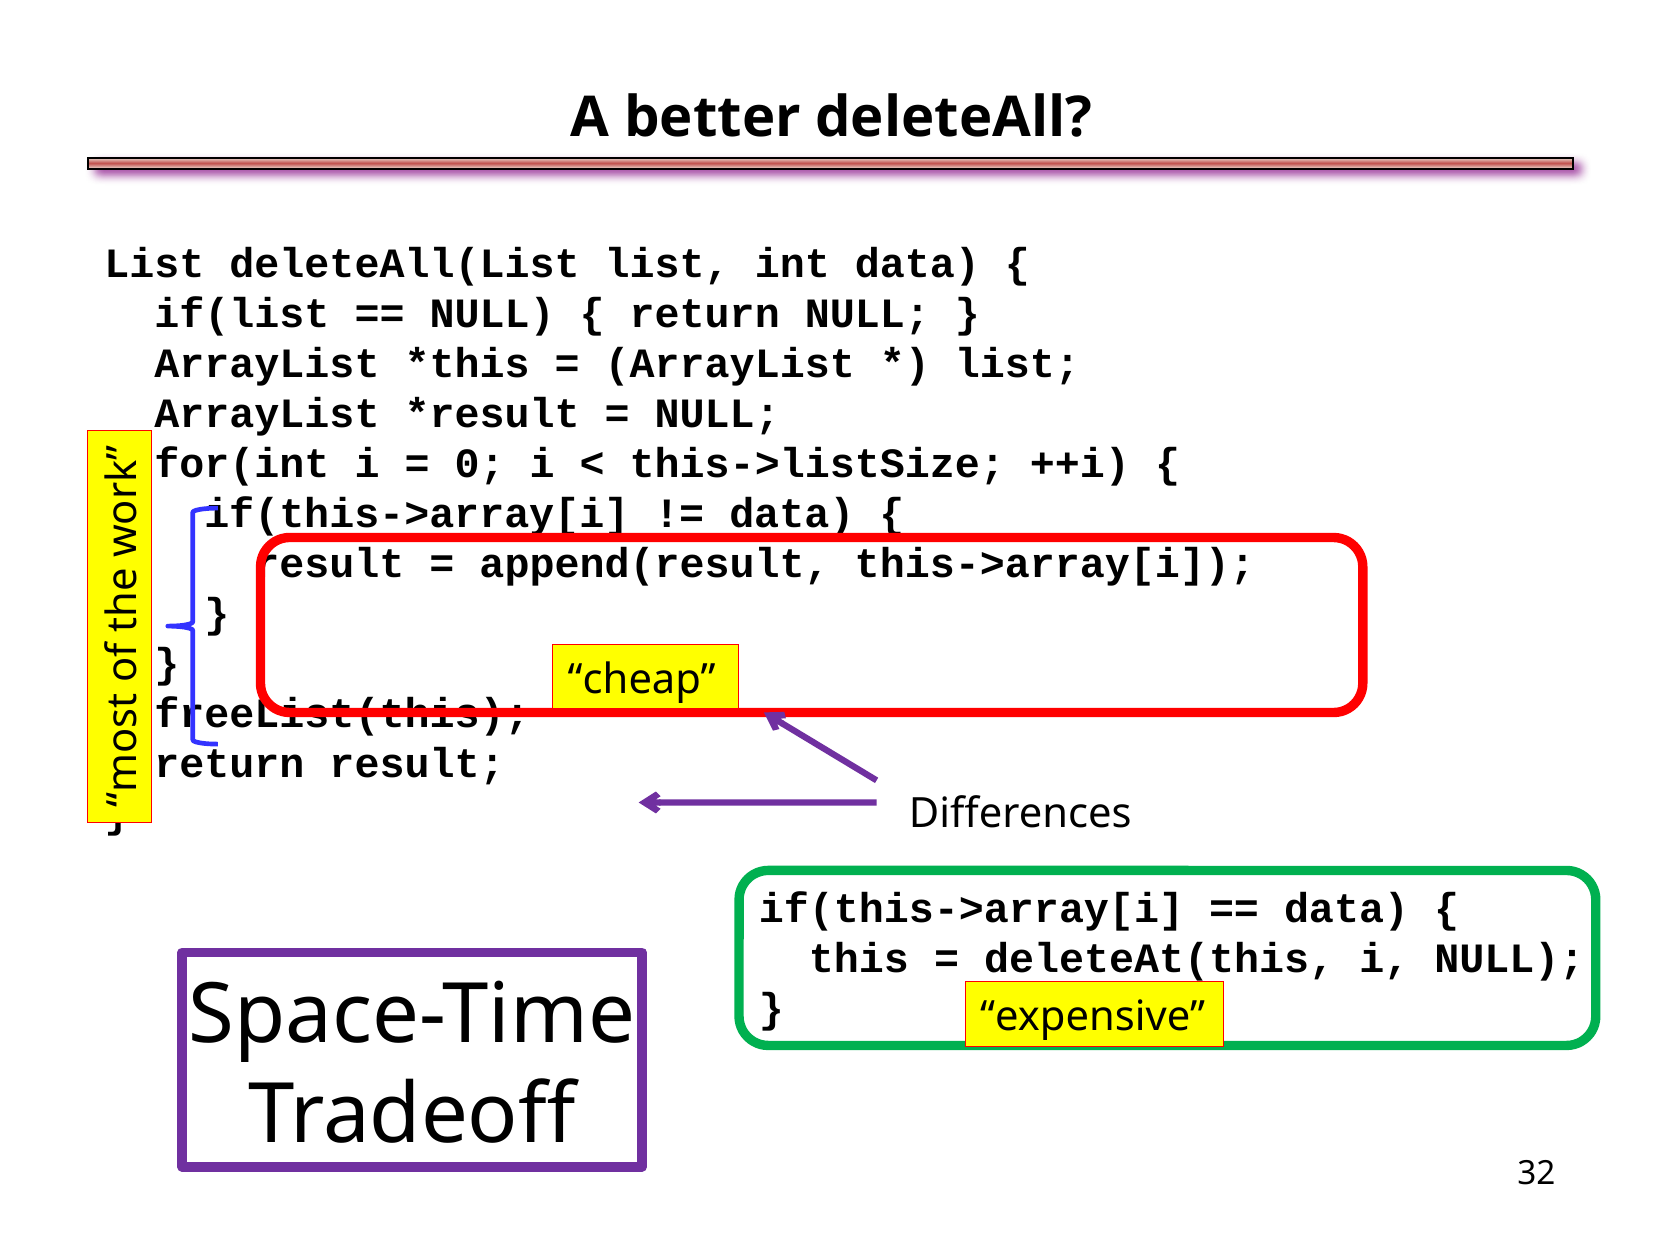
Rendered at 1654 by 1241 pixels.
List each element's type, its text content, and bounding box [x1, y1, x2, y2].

text_box [638, 795, 877, 810]
text_box [167, 508, 218, 745]
text_box <number> [1227, 1142, 1572, 1226]
text_box “expensive” [965, 981, 1224, 1047]
text_box “most of the work” [87, 430, 152, 823]
text_box Differences if(this->array[i] == data) { this = deleteAt(this, i, NULL); } [744, 778, 1599, 1043]
text_box [739, 870, 1596, 1046]
text_box List deleteAll(List list, int data) { if(list == NULL) { return NULL; } ArrayList *this = (ArrayList *) list; ArrayList *result = NULL; for(int i = 0; i < this->listSize; ++i) { if(this->array[i] != data) { result = append(result, this->array[i]); } } freeList(this); return result; } [87, 182, 1571, 1131]
text_box [763, 712, 877, 781]
text_box [260, 537, 1363, 713]
text_box A better deleteAll? [87, 72, 1576, 156]
text_box Space-Time Tradeoff [182, 952, 643, 1167]
text_box “cheap” [552, 644, 739, 709]
